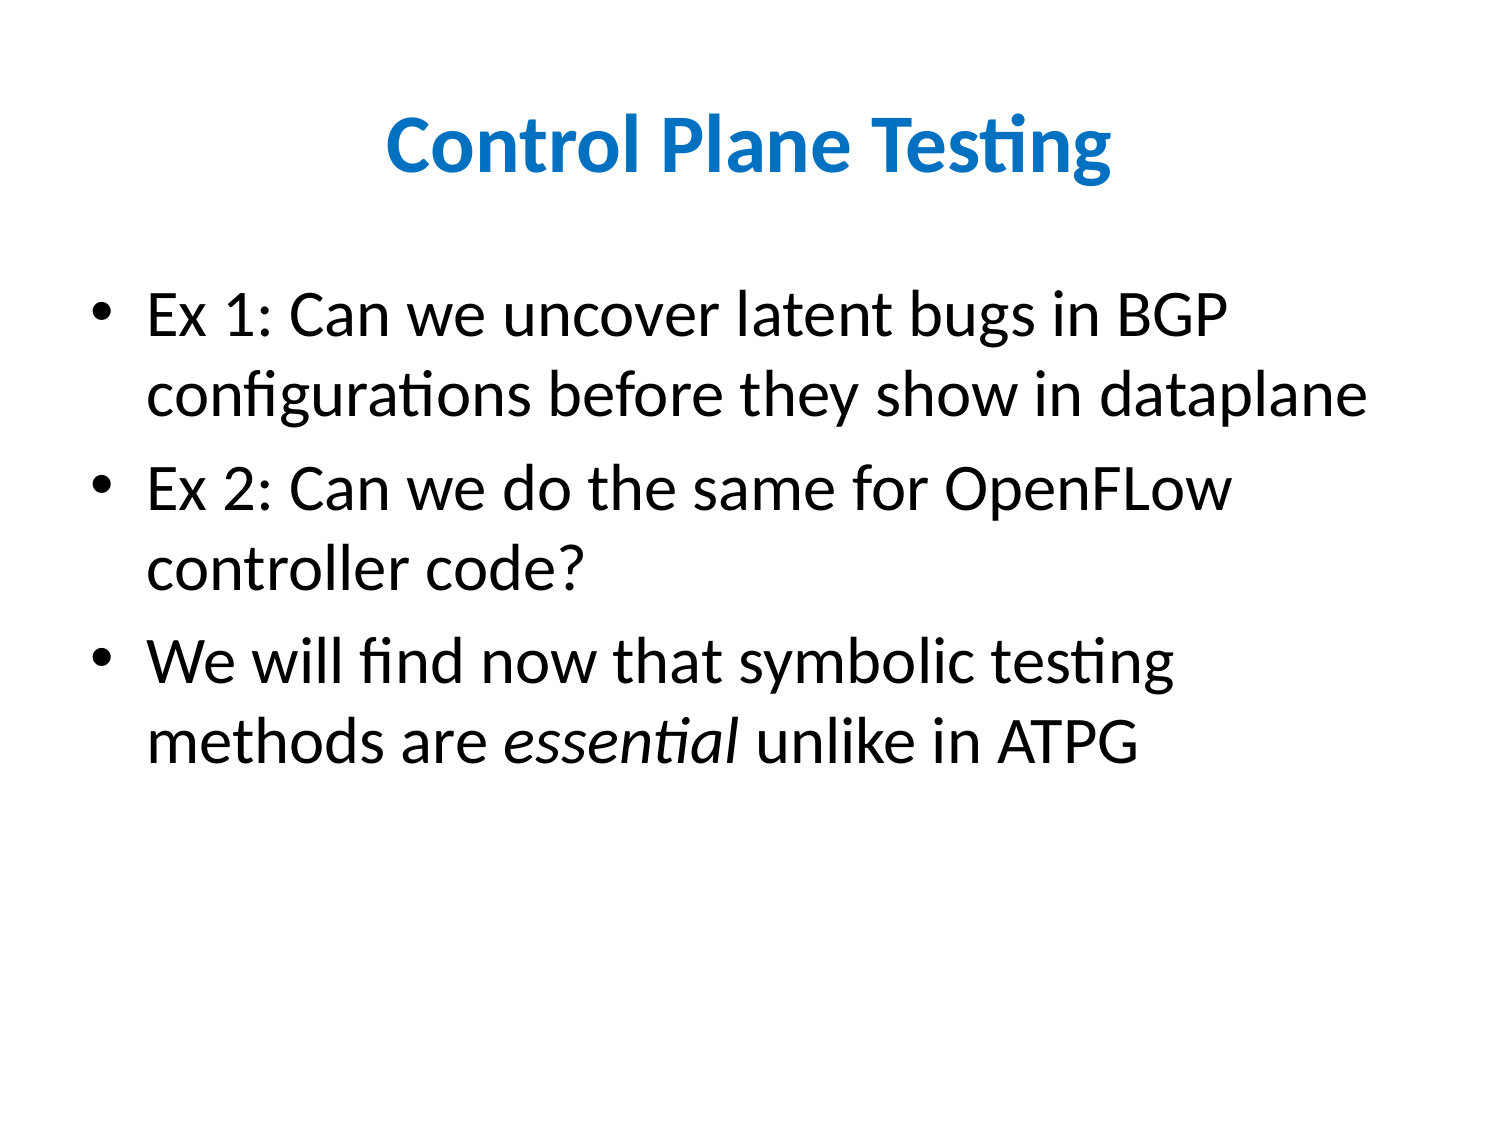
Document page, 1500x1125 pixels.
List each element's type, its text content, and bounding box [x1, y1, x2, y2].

title Control Plane Testing [74, 44, 1426, 233]
list Ex 1: Can we uncover latent bugs in BGP configurations before they show in dataplane Ex 2: Can we do the same for OpenFLow controller code? We will find now that symbolic testing methods are essential unlike in ATPG [74, 262, 1426, 1006]
